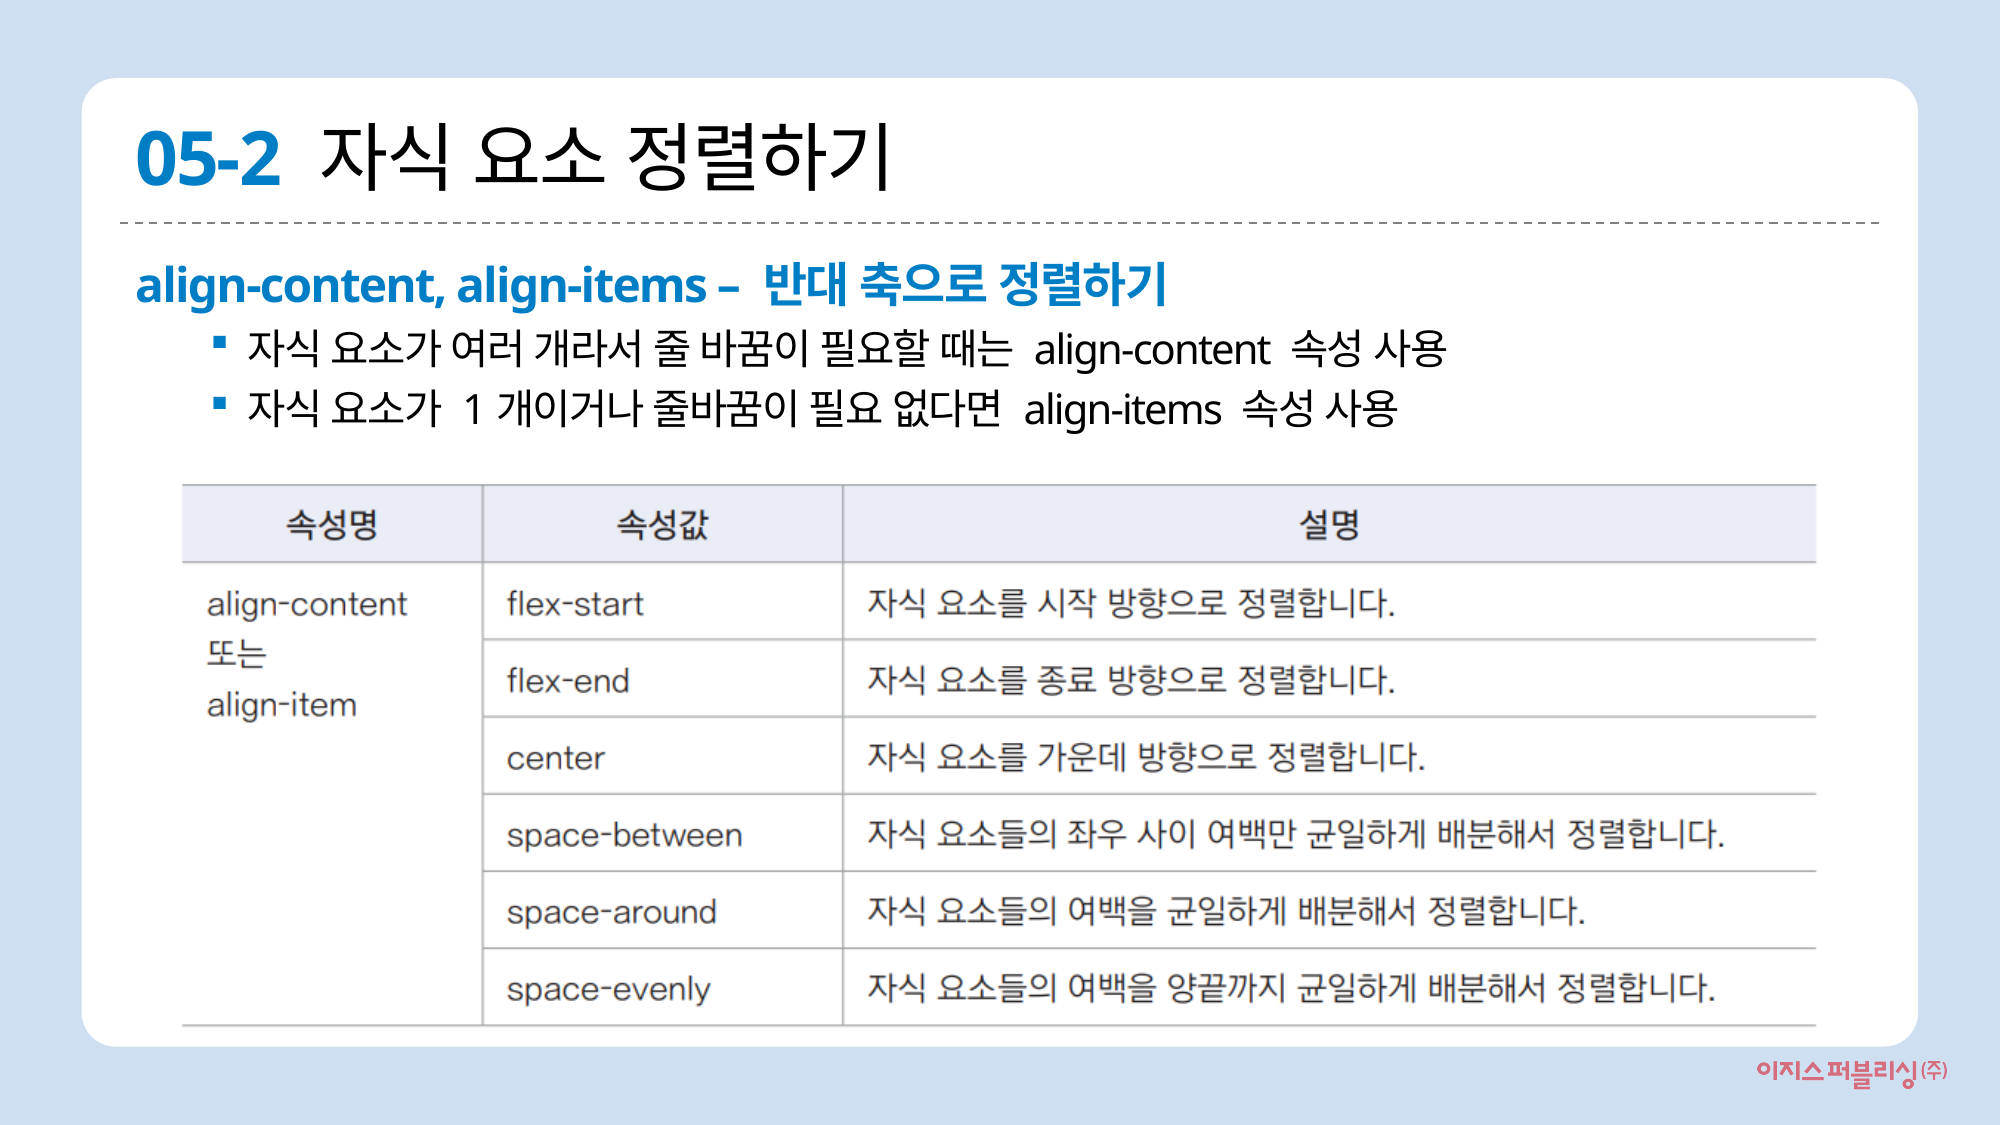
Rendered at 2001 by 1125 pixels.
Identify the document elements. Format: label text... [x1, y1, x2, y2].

list align-content, align-items – 반대 축으로 정렬하기 자식 요소가 여러 개라서 줄 바꿈이 필요할 때는 align-content 속성 사용 자식 요소가 1개이거나 줄바꿈이 필요 없다면 align-items 속성 사용 [120, 247, 1880, 1009]
title 05-2 자식 요소 정렬하기 [120, 109, 1880, 209]
picture [174, 480, 1825, 1035]
